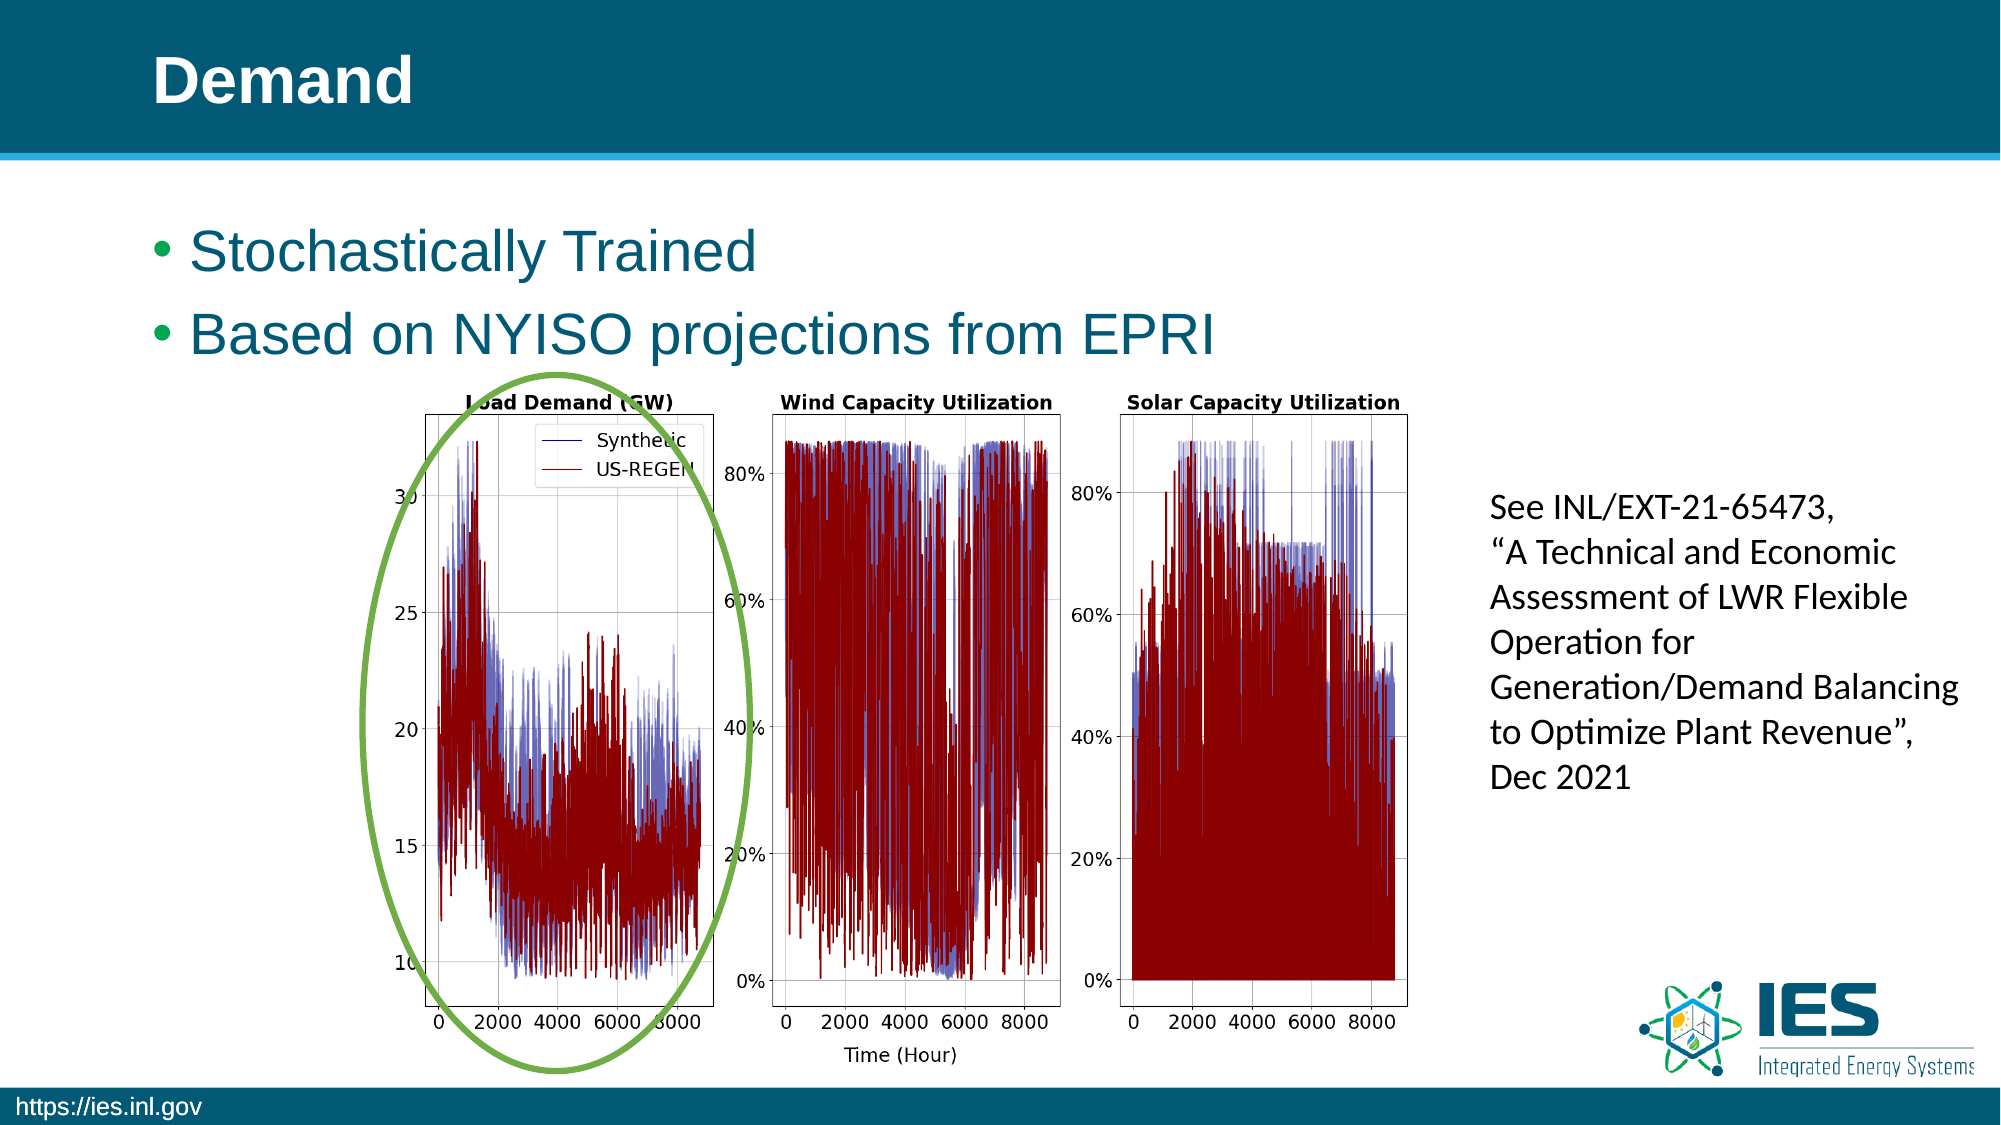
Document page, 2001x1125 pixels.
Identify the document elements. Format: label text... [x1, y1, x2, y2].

text_box See INL/EXT-21-65473, “A Technical and Economic Assessment of LWR Flexible Operation for Generation/Demand Balancing to Optimize Plant Revenue”, Dec 2021 [1475, 474, 1975, 805]
picture [387, 387, 1413, 1072]
text_box [361, 550, 387, 897]
text_box [503, 373, 610, 387]
list Stochastically Trained Based on NYISO projections from EPRI [137, 213, 1863, 927]
title Demand [137, 0, 1863, 191]
